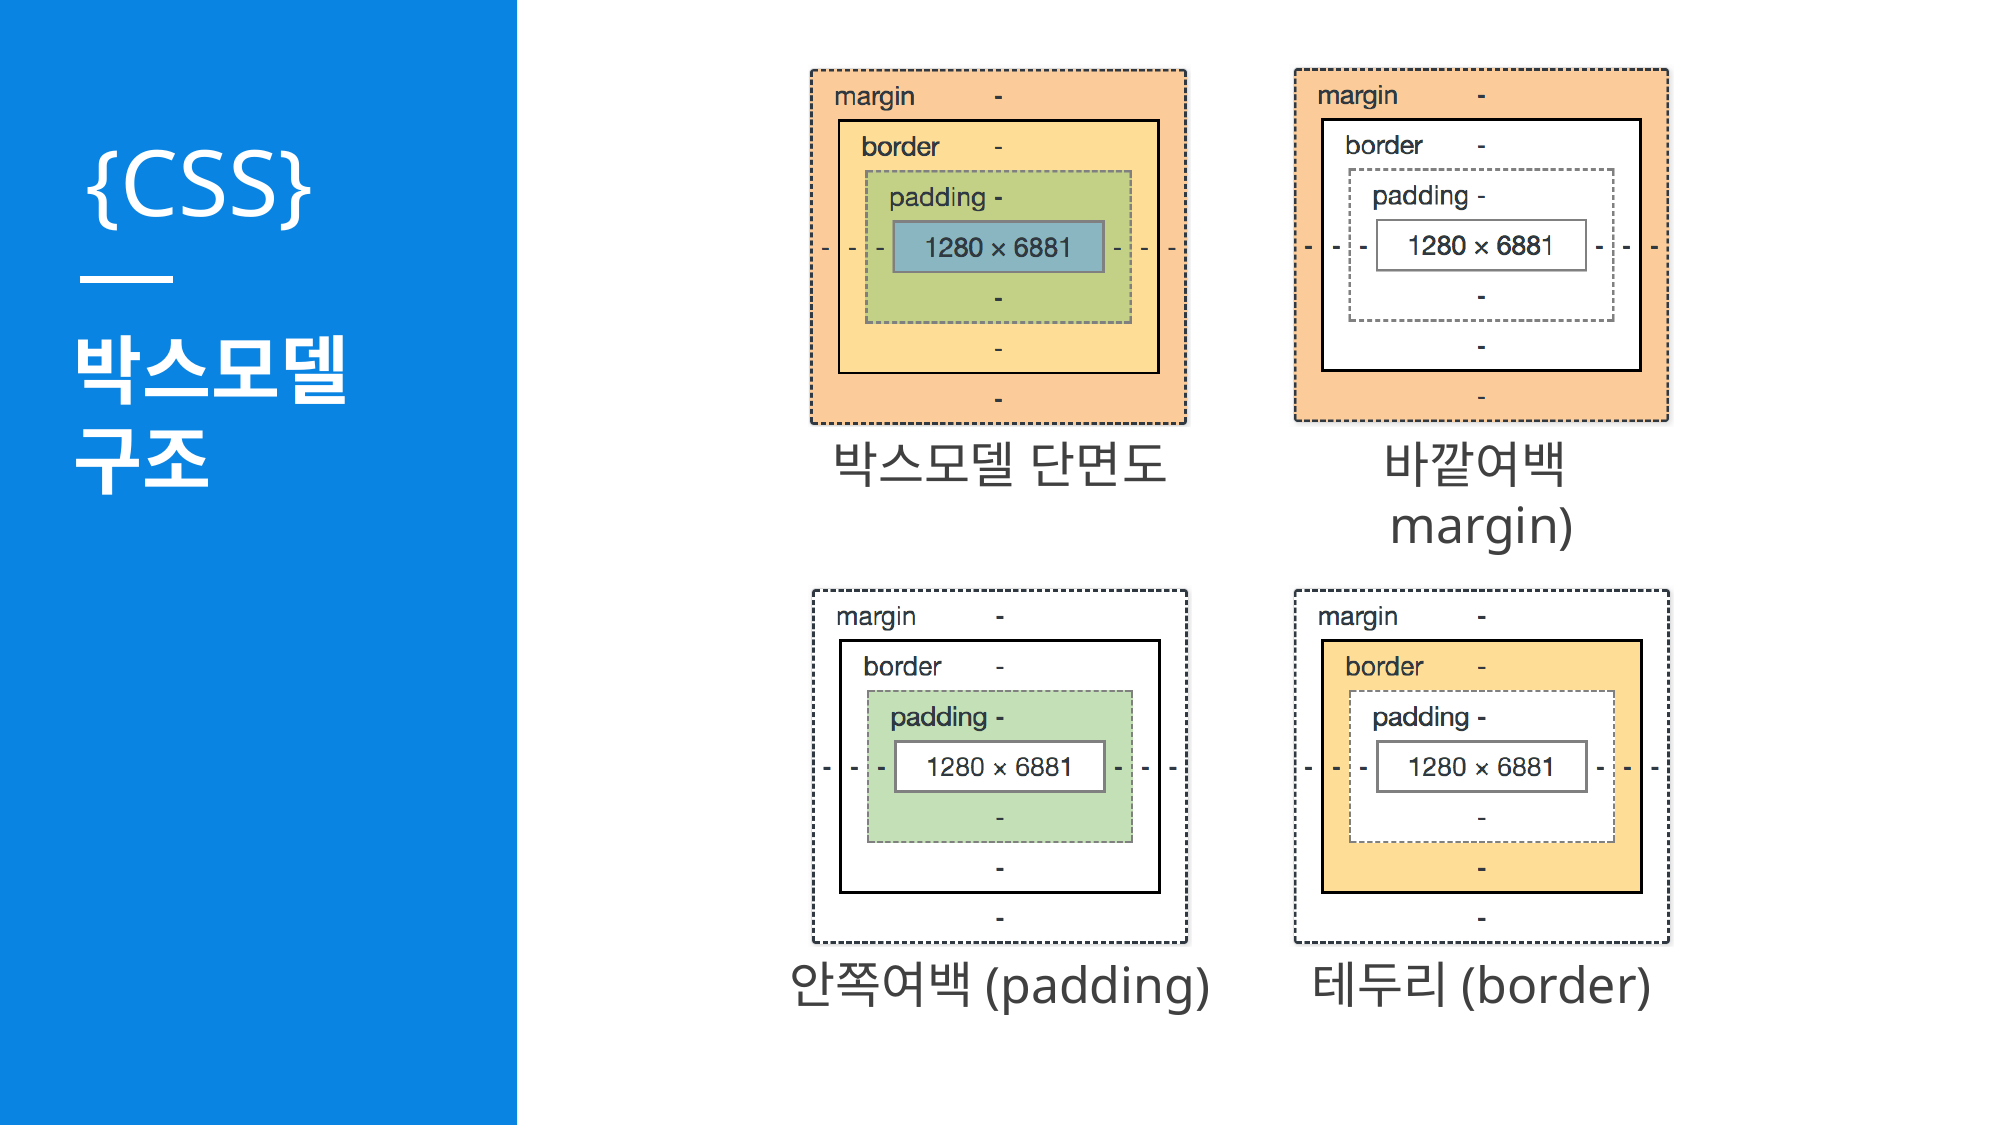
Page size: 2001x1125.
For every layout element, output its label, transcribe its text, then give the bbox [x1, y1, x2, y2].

text_box 박스모델 구조 [59, 316, 366, 512]
picture [1289, 64, 1674, 427]
text_box 바깥여백margin) [1280, 426, 1683, 562]
text_box 안쪽여백(padding) [761, 946, 1239, 1022]
picture [1289, 584, 1675, 947]
picture [808, 584, 1192, 947]
picture [808, 64, 1191, 427]
text_box 테두리(border) [1280, 946, 1683, 1022]
text_box 박스모델 단면도 [798, 426, 1202, 502]
